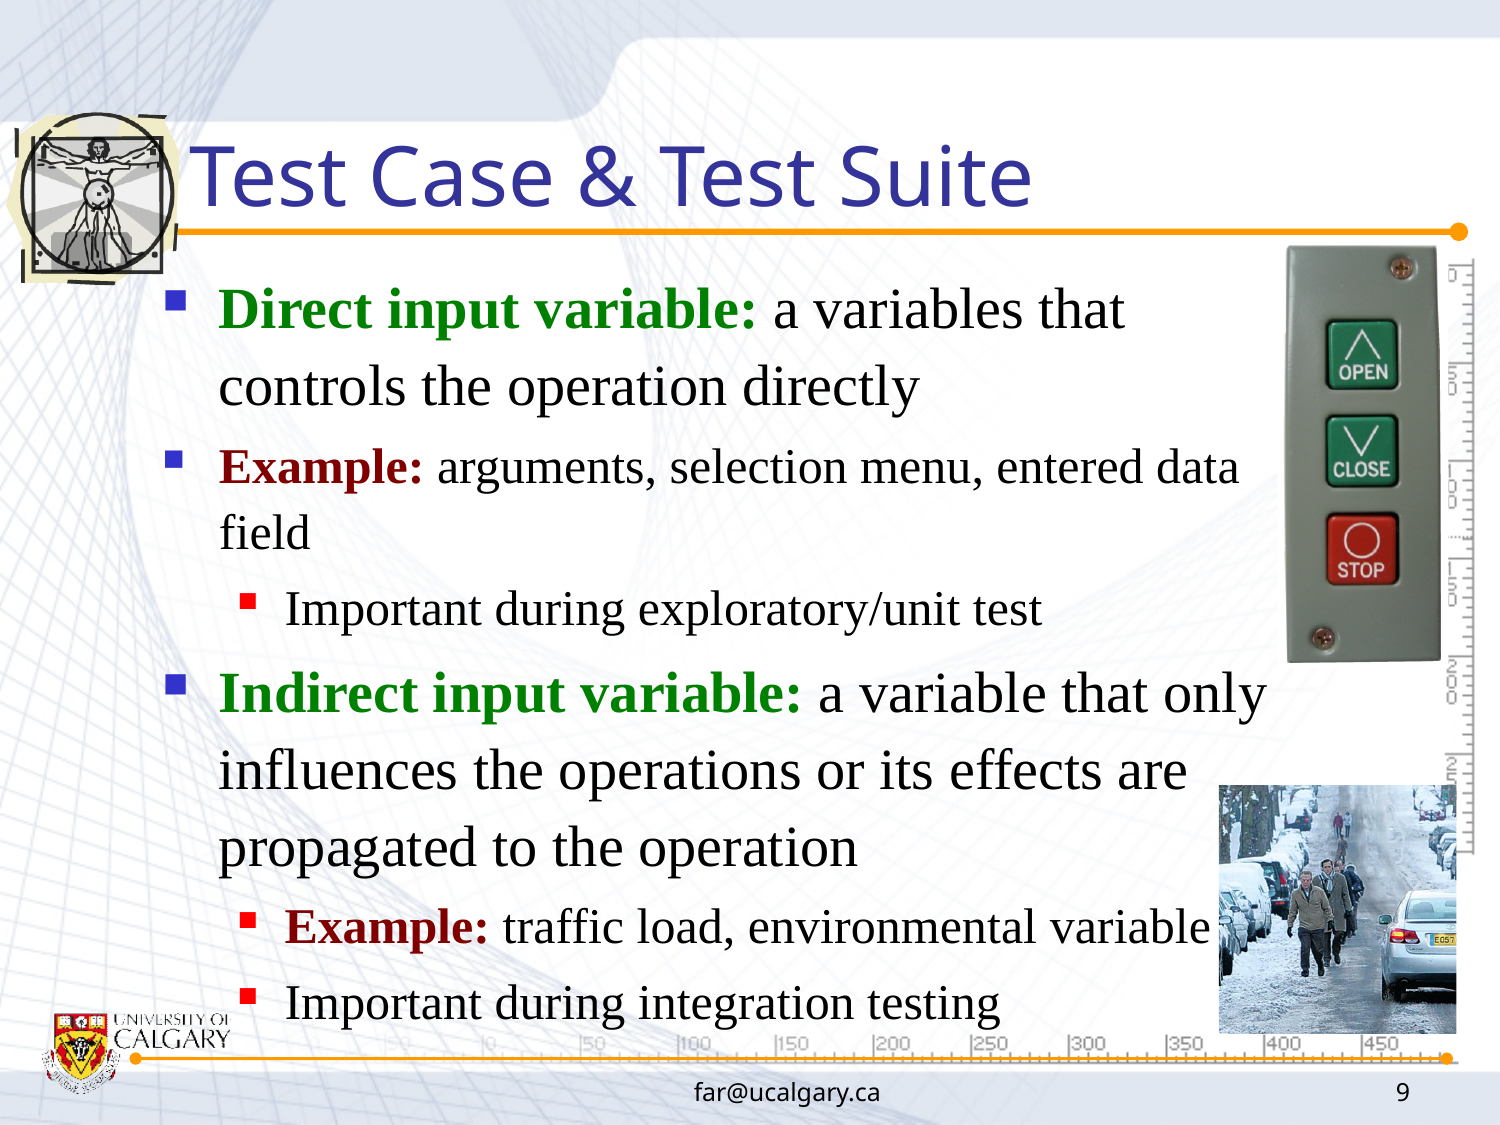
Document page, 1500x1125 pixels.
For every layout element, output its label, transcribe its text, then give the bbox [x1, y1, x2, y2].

title Test Case & Test Suite [174, 42, 1468, 231]
footer far@ucalgary.ca [549, 1051, 1026, 1118]
slide_number 9 [1112, 1051, 1426, 1118]
list Direct input variable: a variables that controls the operation directly Example: arguments, selection menu, entered data field Important during exploratory/unit test Indirect input variable: a variable that only influences the operations or its effects are propagated to the operation Example: traffic load, environmental variable Important during integration testing [147, 255, 1301, 1044]
picture [0, 0, 1500, 1125]
